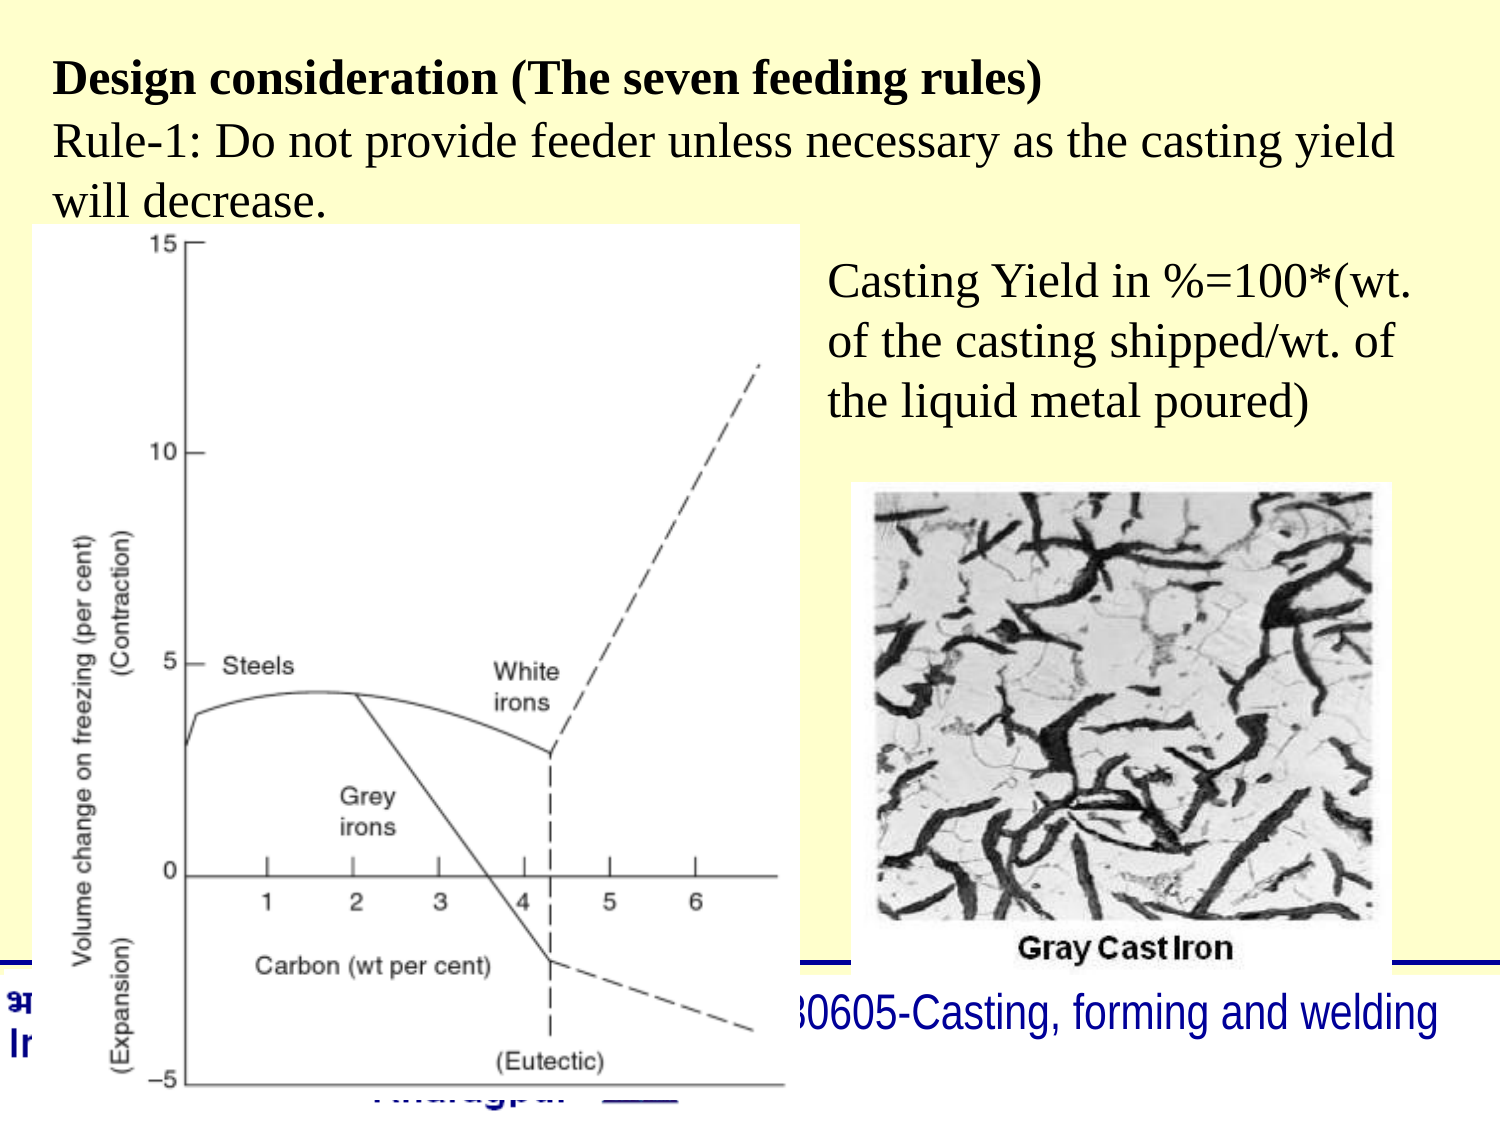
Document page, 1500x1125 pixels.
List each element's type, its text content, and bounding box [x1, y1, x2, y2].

text_box Rule-1: Do not provide feeder unless necessary as the casting yield will decrease. [37, 99, 1425, 235]
text_box Design consideration (The seven feeding rules) [37, 37, 1138, 113]
text_box Casting Yield in %=100*(wt. of the casting shipped/wt. of the liquid metal poured) [812, 240, 1438, 436]
picture [851, 482, 1392, 976]
picture [4, 224, 801, 1125]
